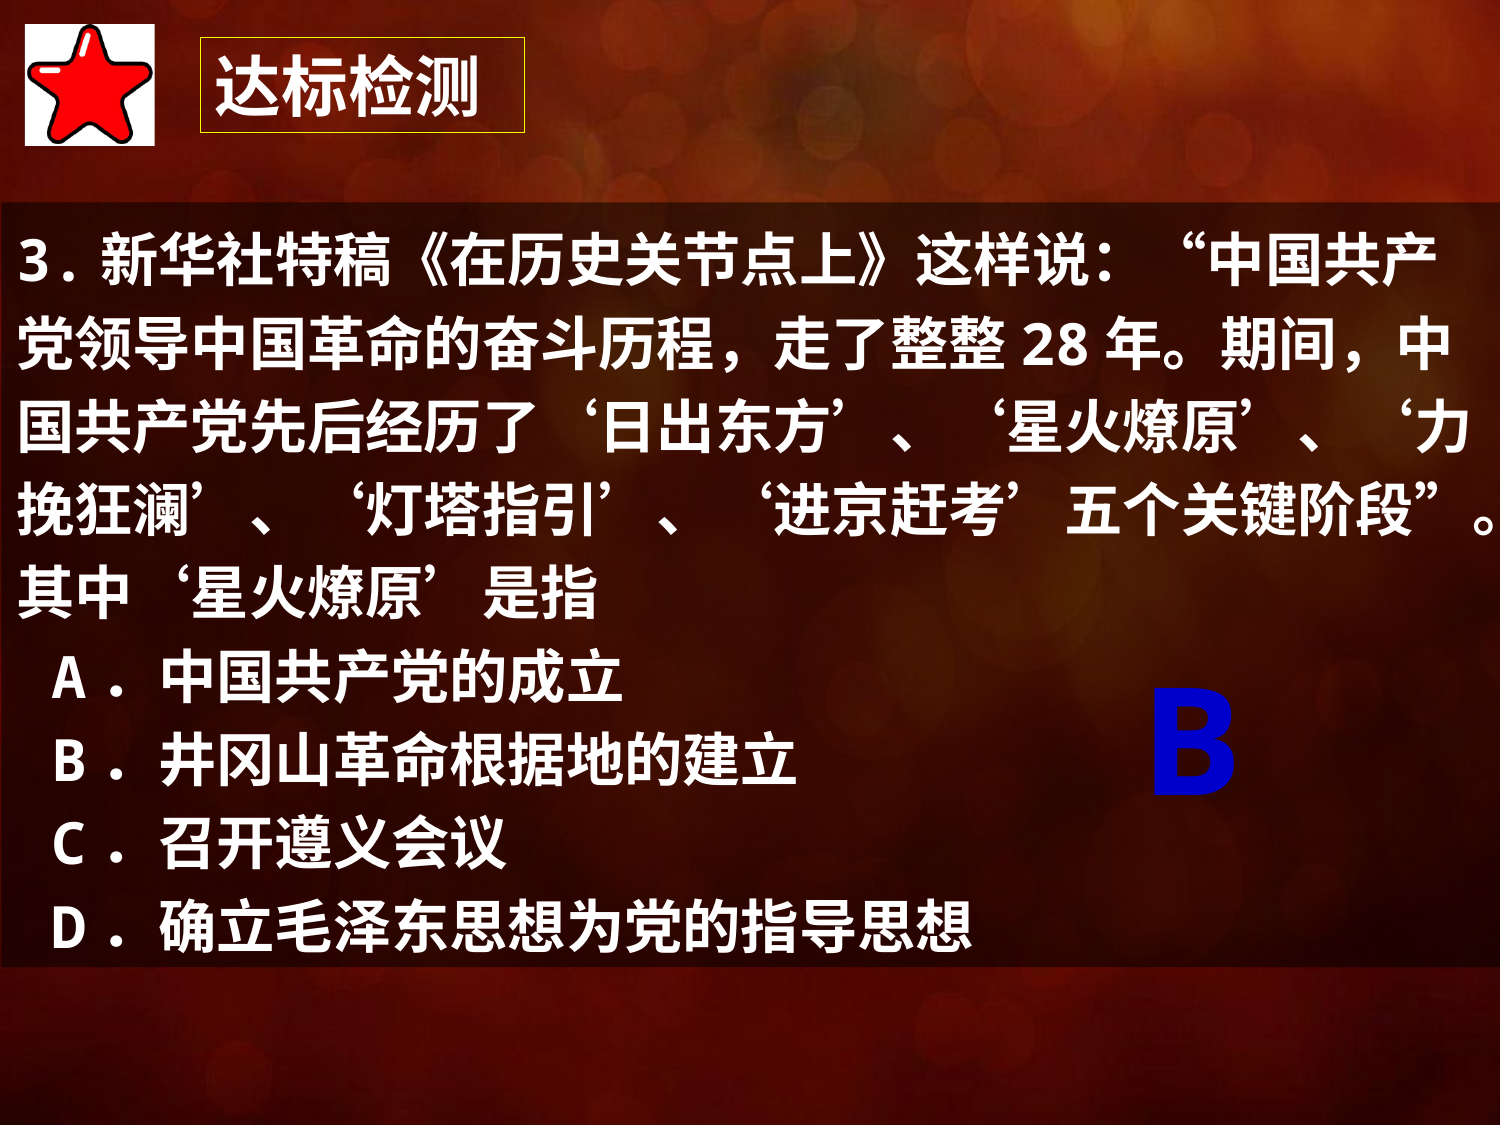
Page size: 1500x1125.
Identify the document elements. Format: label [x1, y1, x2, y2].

picture [0, 0, 1500, 1125]
text_box [24, 24, 526, 146]
